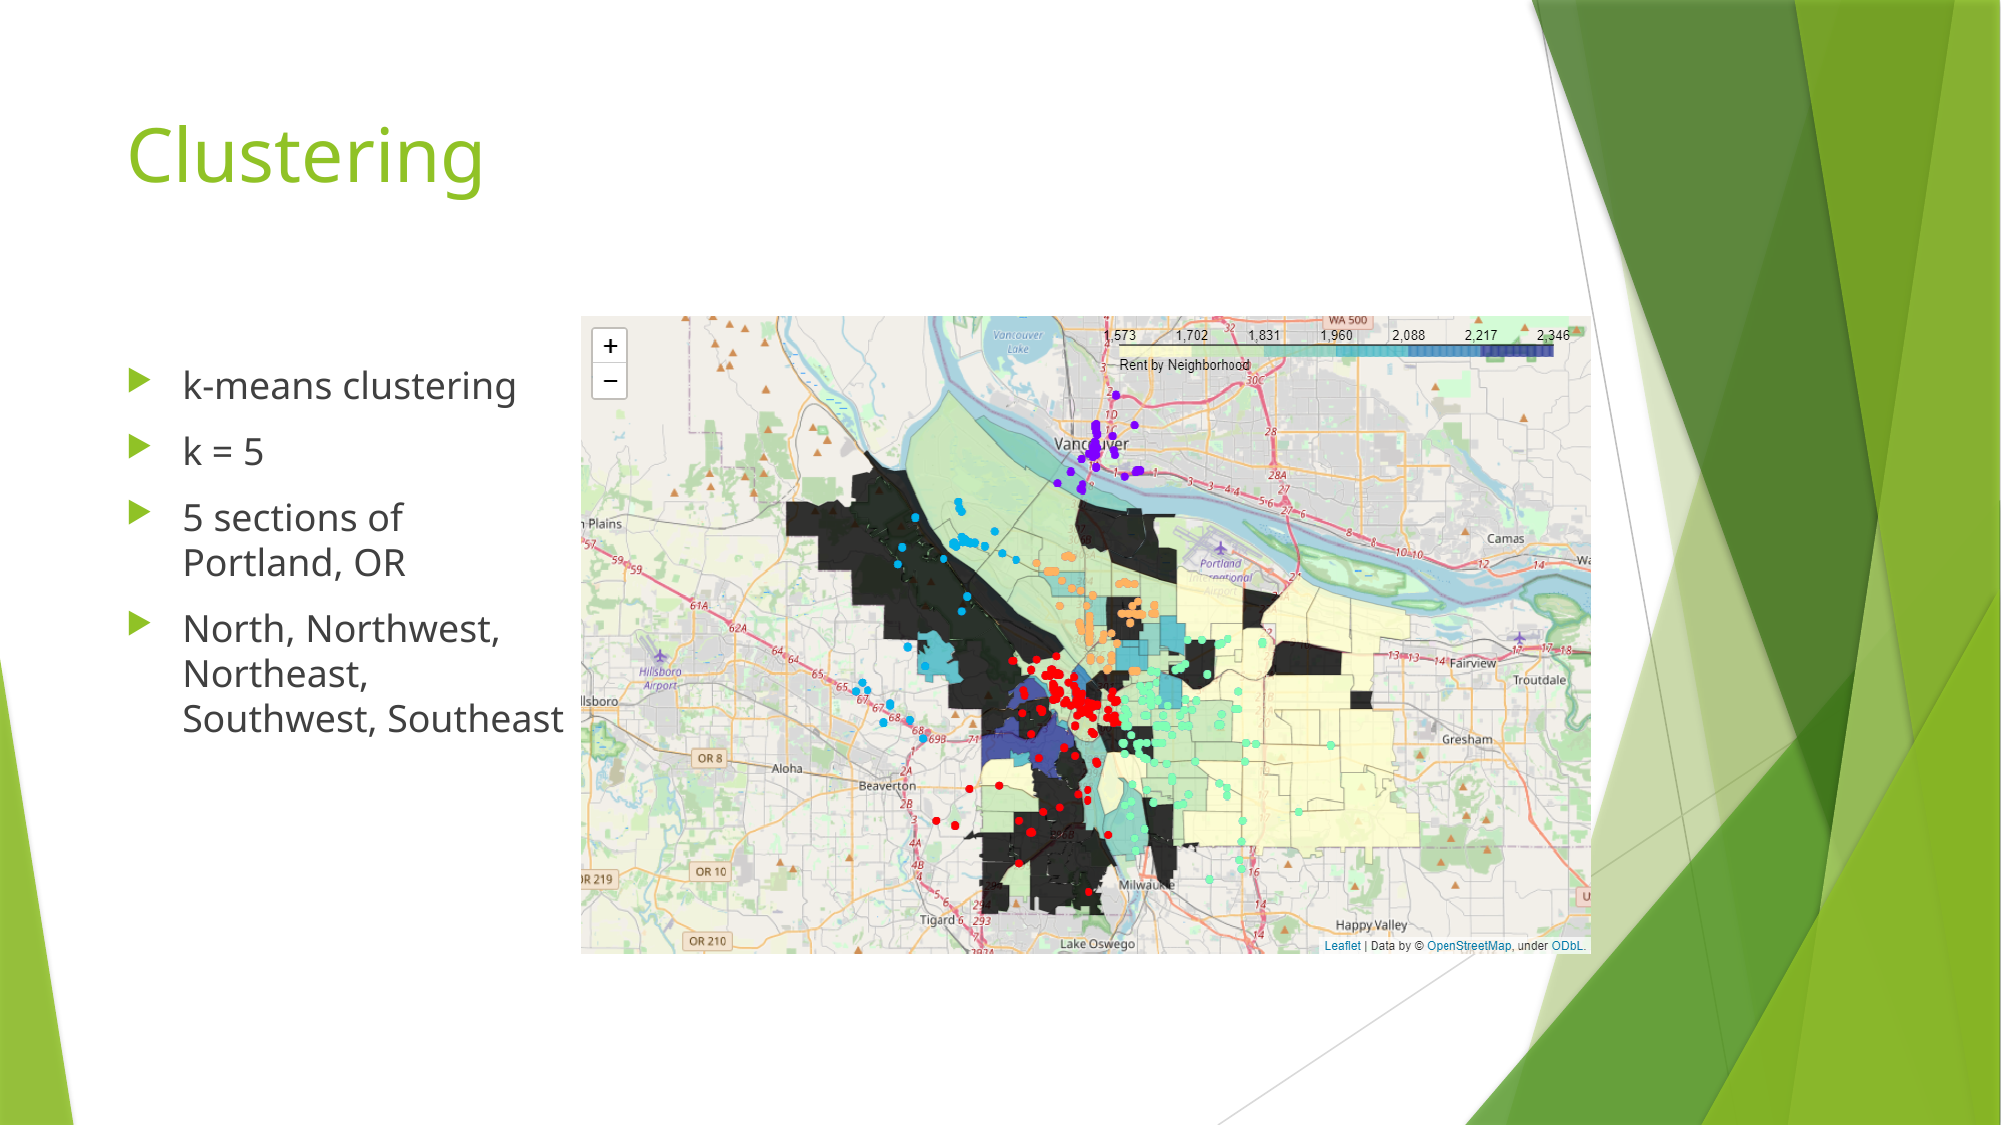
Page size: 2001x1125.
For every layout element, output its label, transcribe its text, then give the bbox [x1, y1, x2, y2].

list k-means clustering k = 5 5 sections of Portland, OR North, Northwest, Northeast, Southwest, Southeast [111, 354, 582, 992]
picture [581, 316, 1591, 954]
title Clustering [111, 99, 1522, 317]
